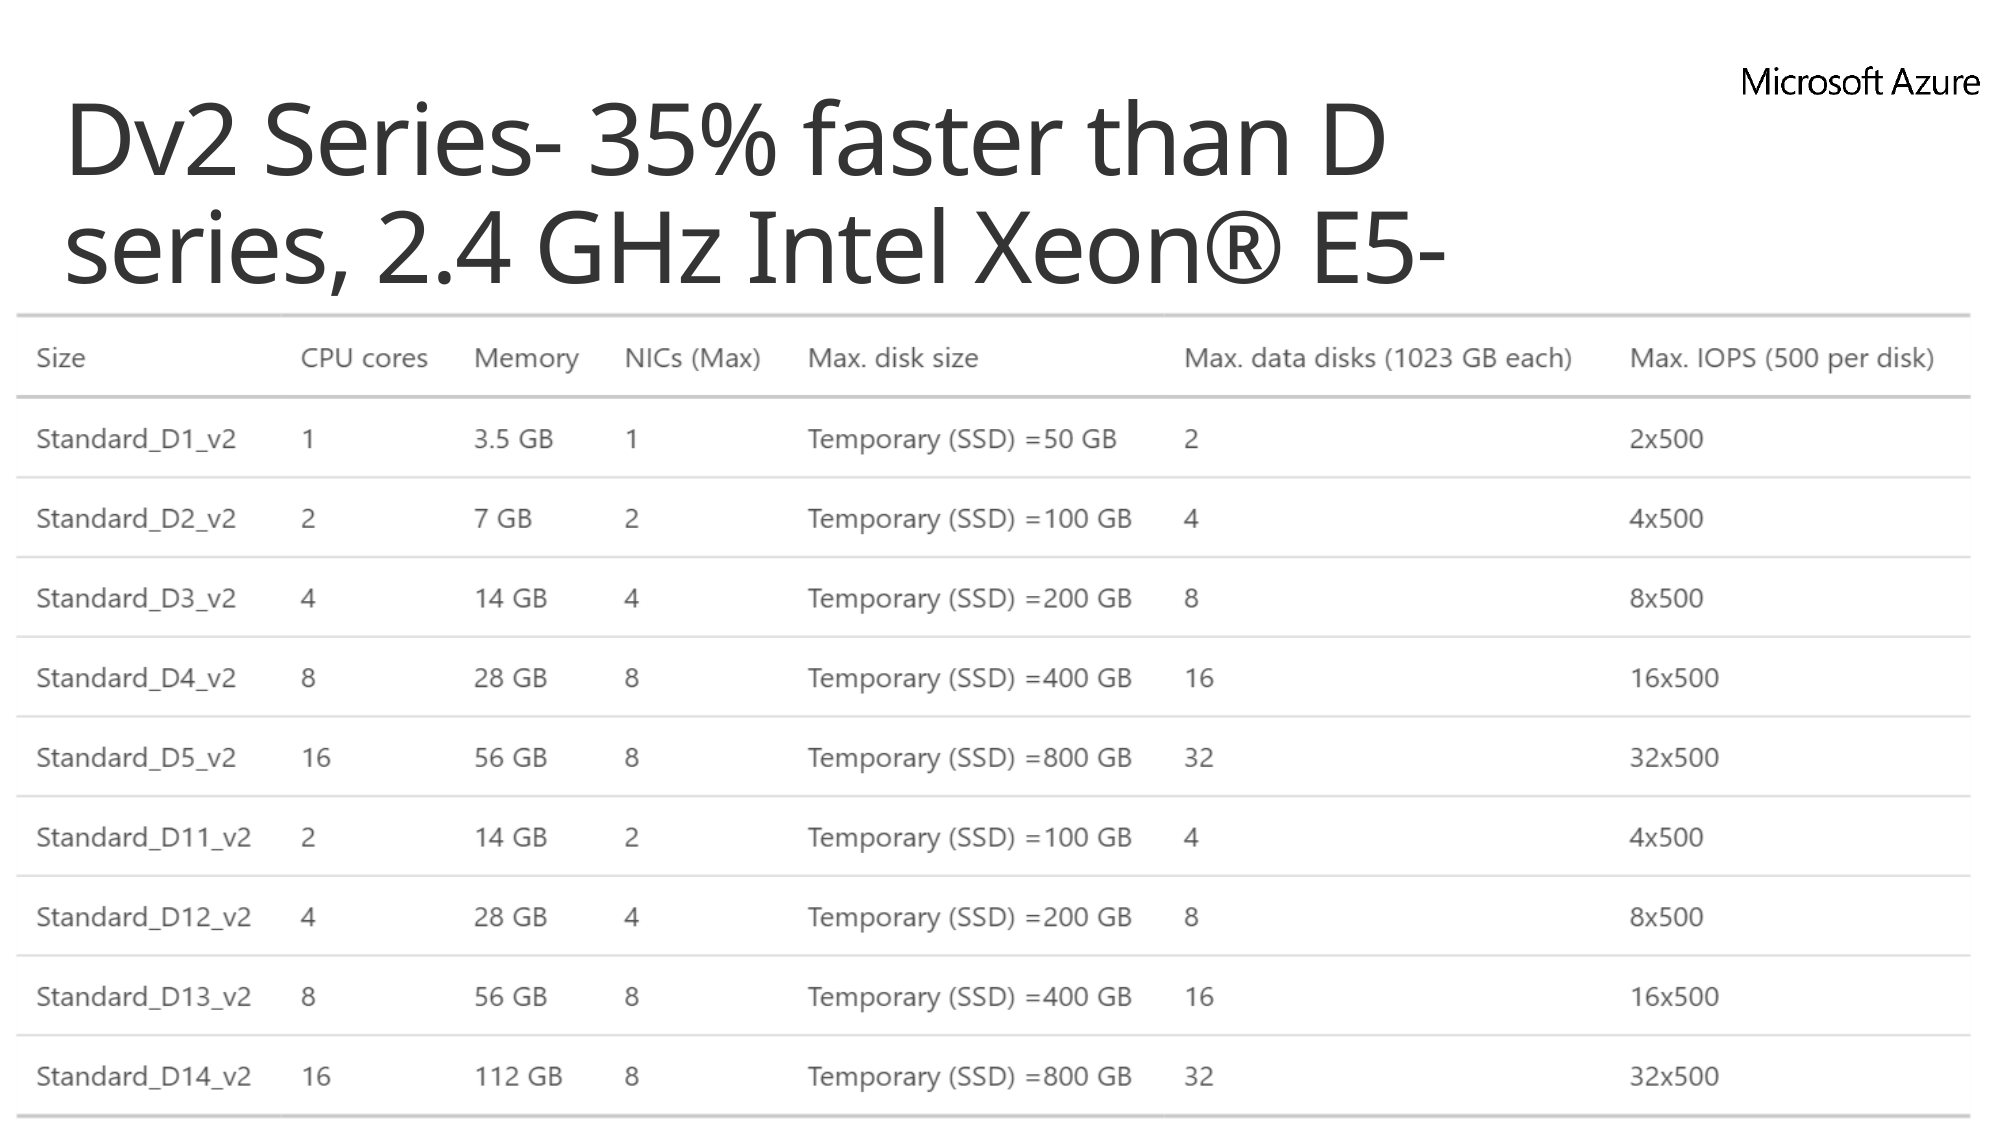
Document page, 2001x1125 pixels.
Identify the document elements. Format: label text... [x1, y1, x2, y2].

list Dv2 Series- 35% faster than D series, 2.4 GHz Intel Xeon® E5-2673 v3 (Haswell) processor [49, 81, 1561, 159]
picture [1724, 49, 1998, 113]
picture [0, 299, 1987, 1125]
